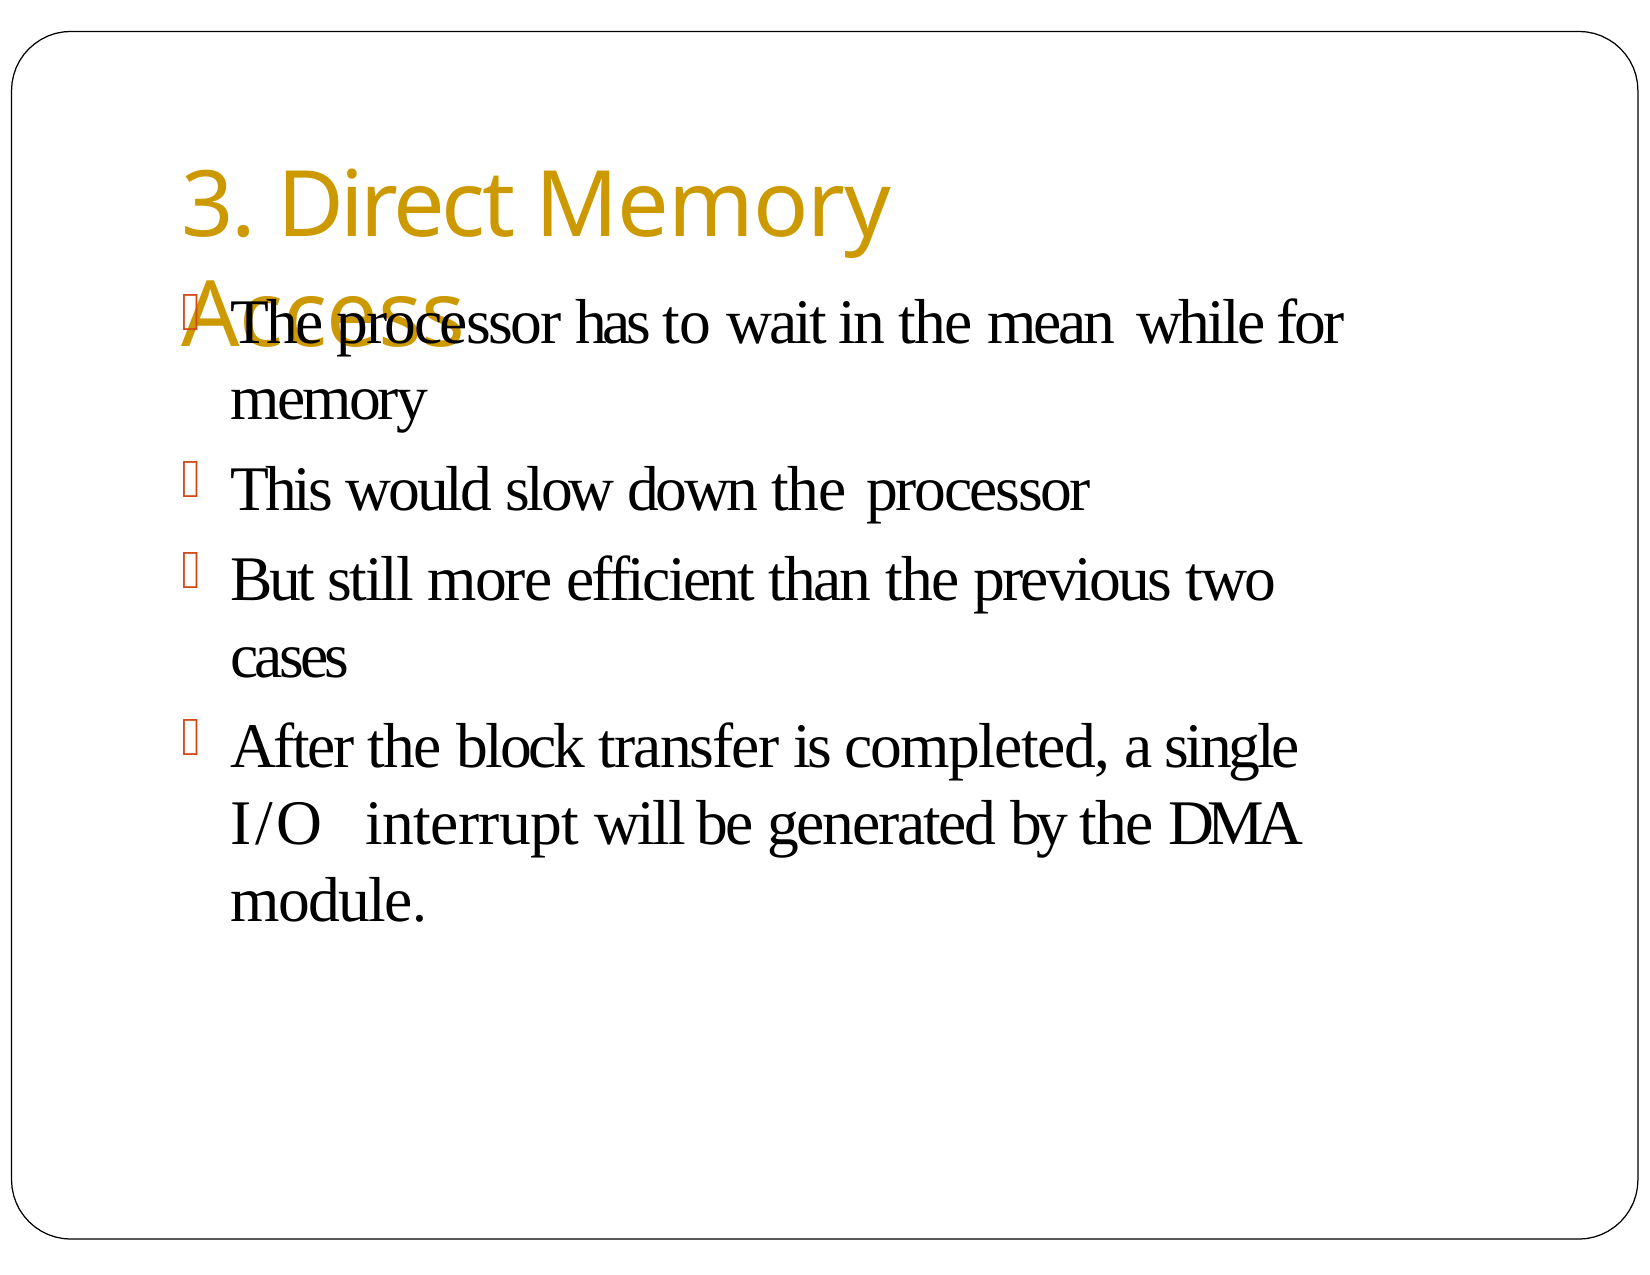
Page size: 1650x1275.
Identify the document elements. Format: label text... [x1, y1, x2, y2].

text_box The processor has to wait in the mean while for memory This would slow down the processor But still more efficient than the previous two cases After the block transfer is completed, a single I/O interrupt will be generated by the DMA module. [179, 263, 1395, 935]
title 3. Direct Memory Access [179, 143, 1141, 263]
